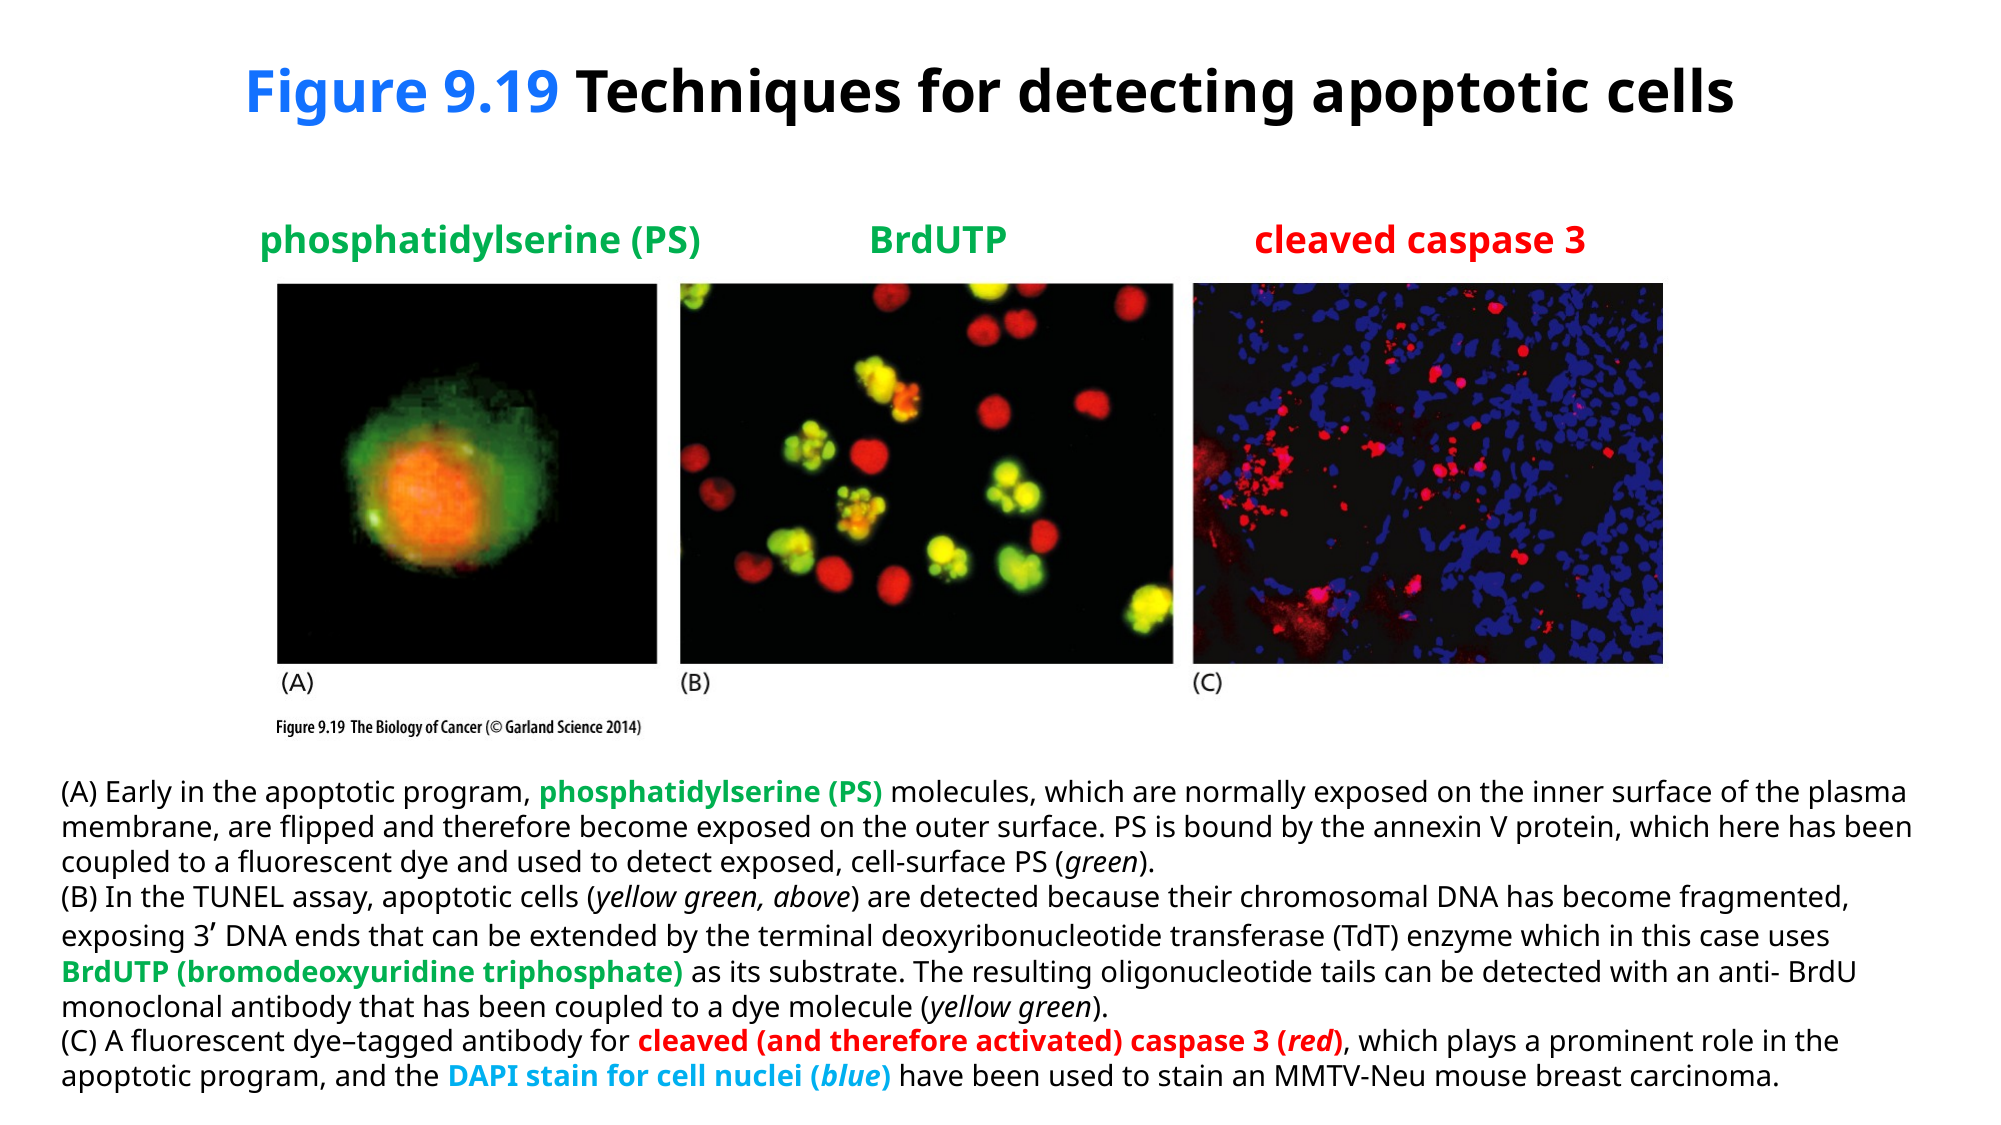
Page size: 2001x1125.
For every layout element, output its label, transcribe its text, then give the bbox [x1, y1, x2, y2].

text_box phosphatidylserine (PS) [244, 208, 727, 269]
text_box BrdUTP [854, 208, 1023, 269]
text_box (A) Early in the apoptotic program, phosphatidylserine (PS) molecules, which are normally exposed on the inner surface of the plasma membrane, are flipped and therefore become exposed on the outer surface. PS is bound by the annexin V protein, which here has been coupled to a fluorescent dye and used to detect exposed, cell-surface PS (green). (B) In the TUNEL assay, apoptotic cells (yellow green, above) are detected because their chromosomal DNA has become fragmented, exposing 3ʹ DNA ends that can be extended by the terminal deoxyribonucleotide transferase (TdT) enzyme which in this case uses BrdUTP (bromodeoxyuridine triphosphate) as its substrate. The resulting oligonucleotide tails can be detected with an anti- BrdU monoclonal antibody that has been coupled to a dye molecule (yellow green). (C) A fluorescent dye–tagged antibody for cleaved (and therefore activated) caspase 3 (red), which plays a prominent role in the apoptotic program, and the DAPI stain for cell nuclei (blue) have been used to stain an MMTV-Neu mouse breast carcinoma. [46, 765, 1955, 1101]
picture [268, 276, 1669, 741]
text_box cleaved caspase 3 [1239, 208, 1612, 269]
text_box Figure 9.19 Techniques for detecting apoptotic cells [229, 47, 1845, 132]
